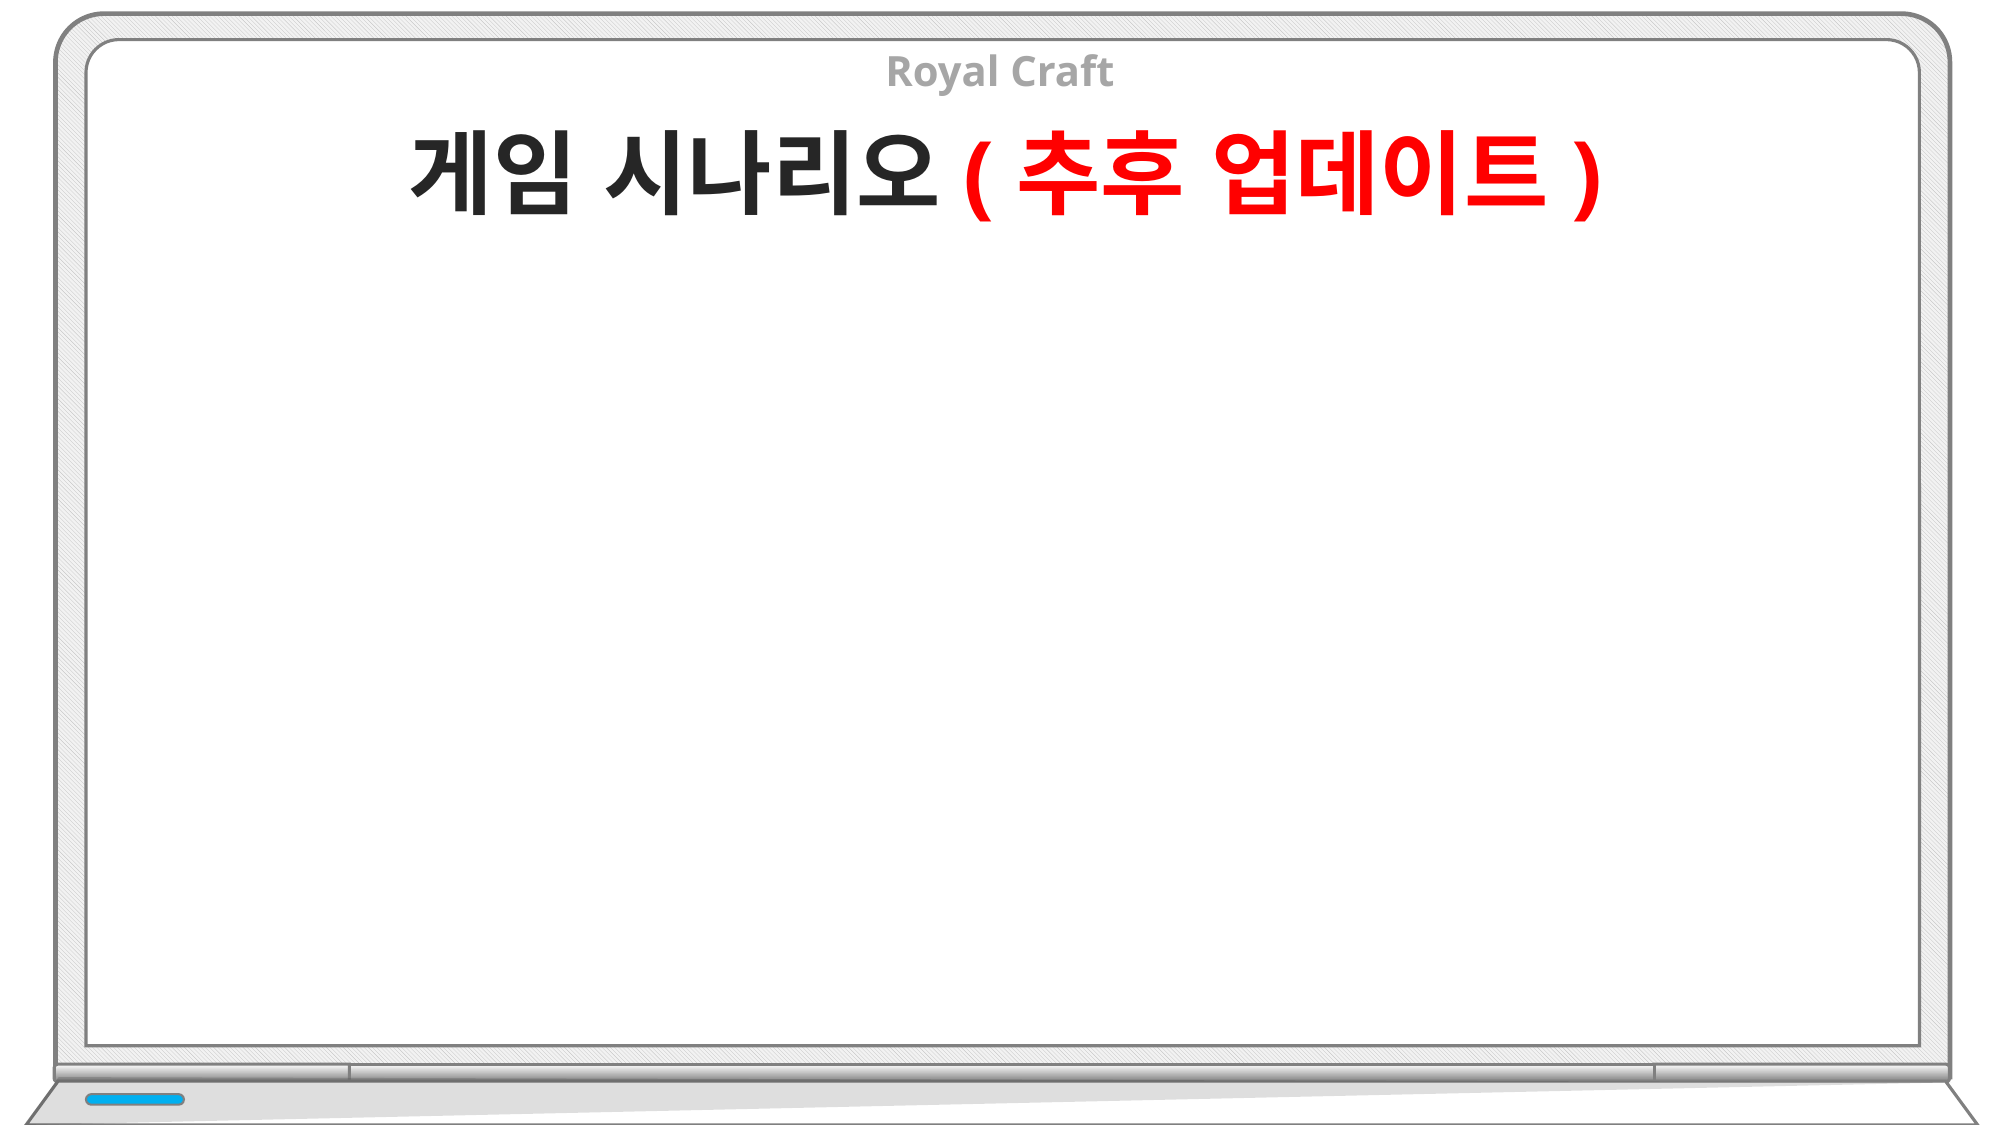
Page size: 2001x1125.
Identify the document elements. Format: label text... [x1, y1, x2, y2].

text_box 게임 시나리오(추후 업데이트) [293, 108, 1718, 233]
text_box Royal Craft [550, 37, 1450, 103]
